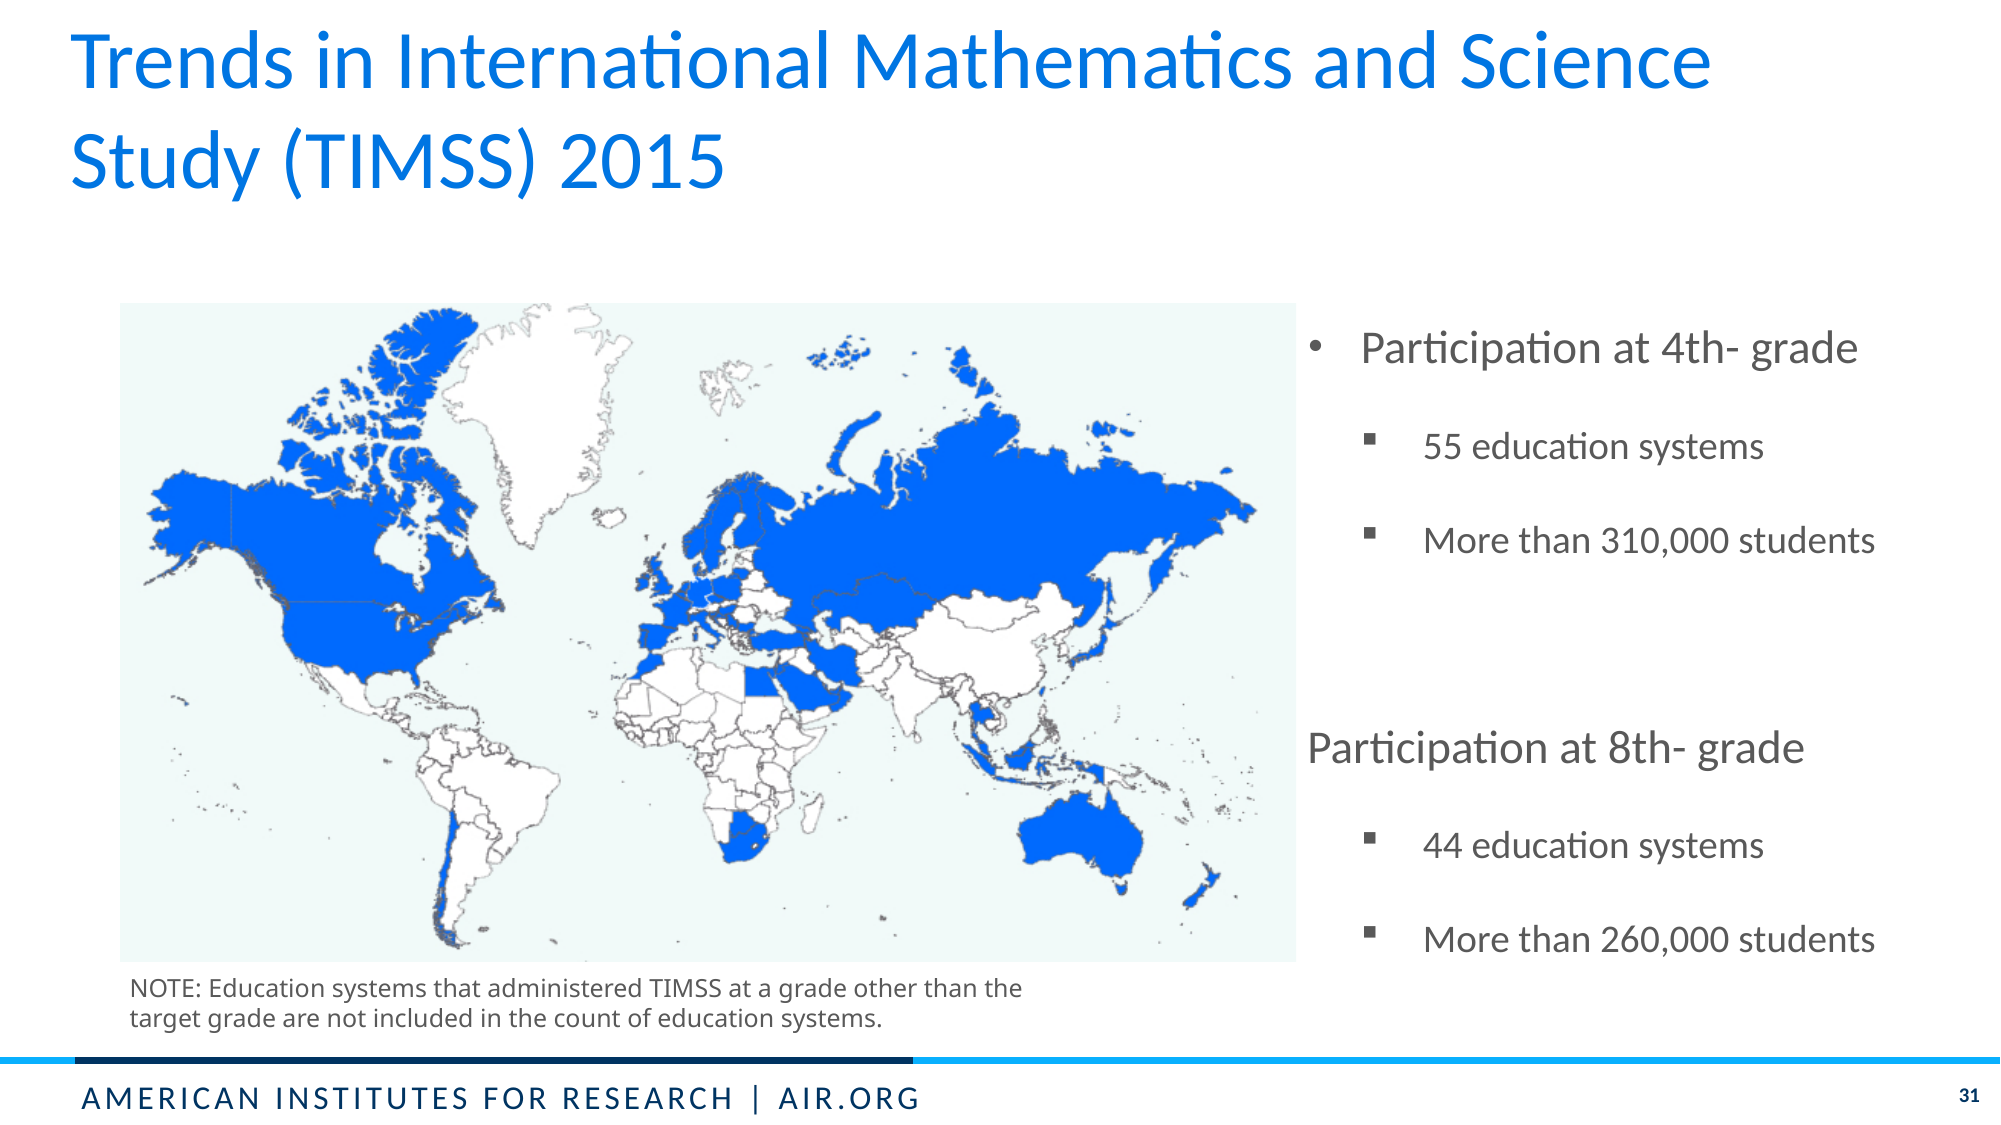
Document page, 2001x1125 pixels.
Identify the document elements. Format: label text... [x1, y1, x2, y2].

list Participation at 4th- grade 55 education systems More than 310,000 students Participation at 8th- grade 44 education systems More than 260,000 students [1307, 302, 1975, 963]
slide_number 31 [1954, 1081, 1980, 1107]
text_box NOTE: Education systems that administered TIMSS at a grade other than the target grade are not included in the count of education systems. [114, 965, 1078, 1040]
picture [120, 303, 1297, 962]
title Trends in International Mathematics and Science Study (TIMSS) 2015 [70, 60, 1901, 206]
